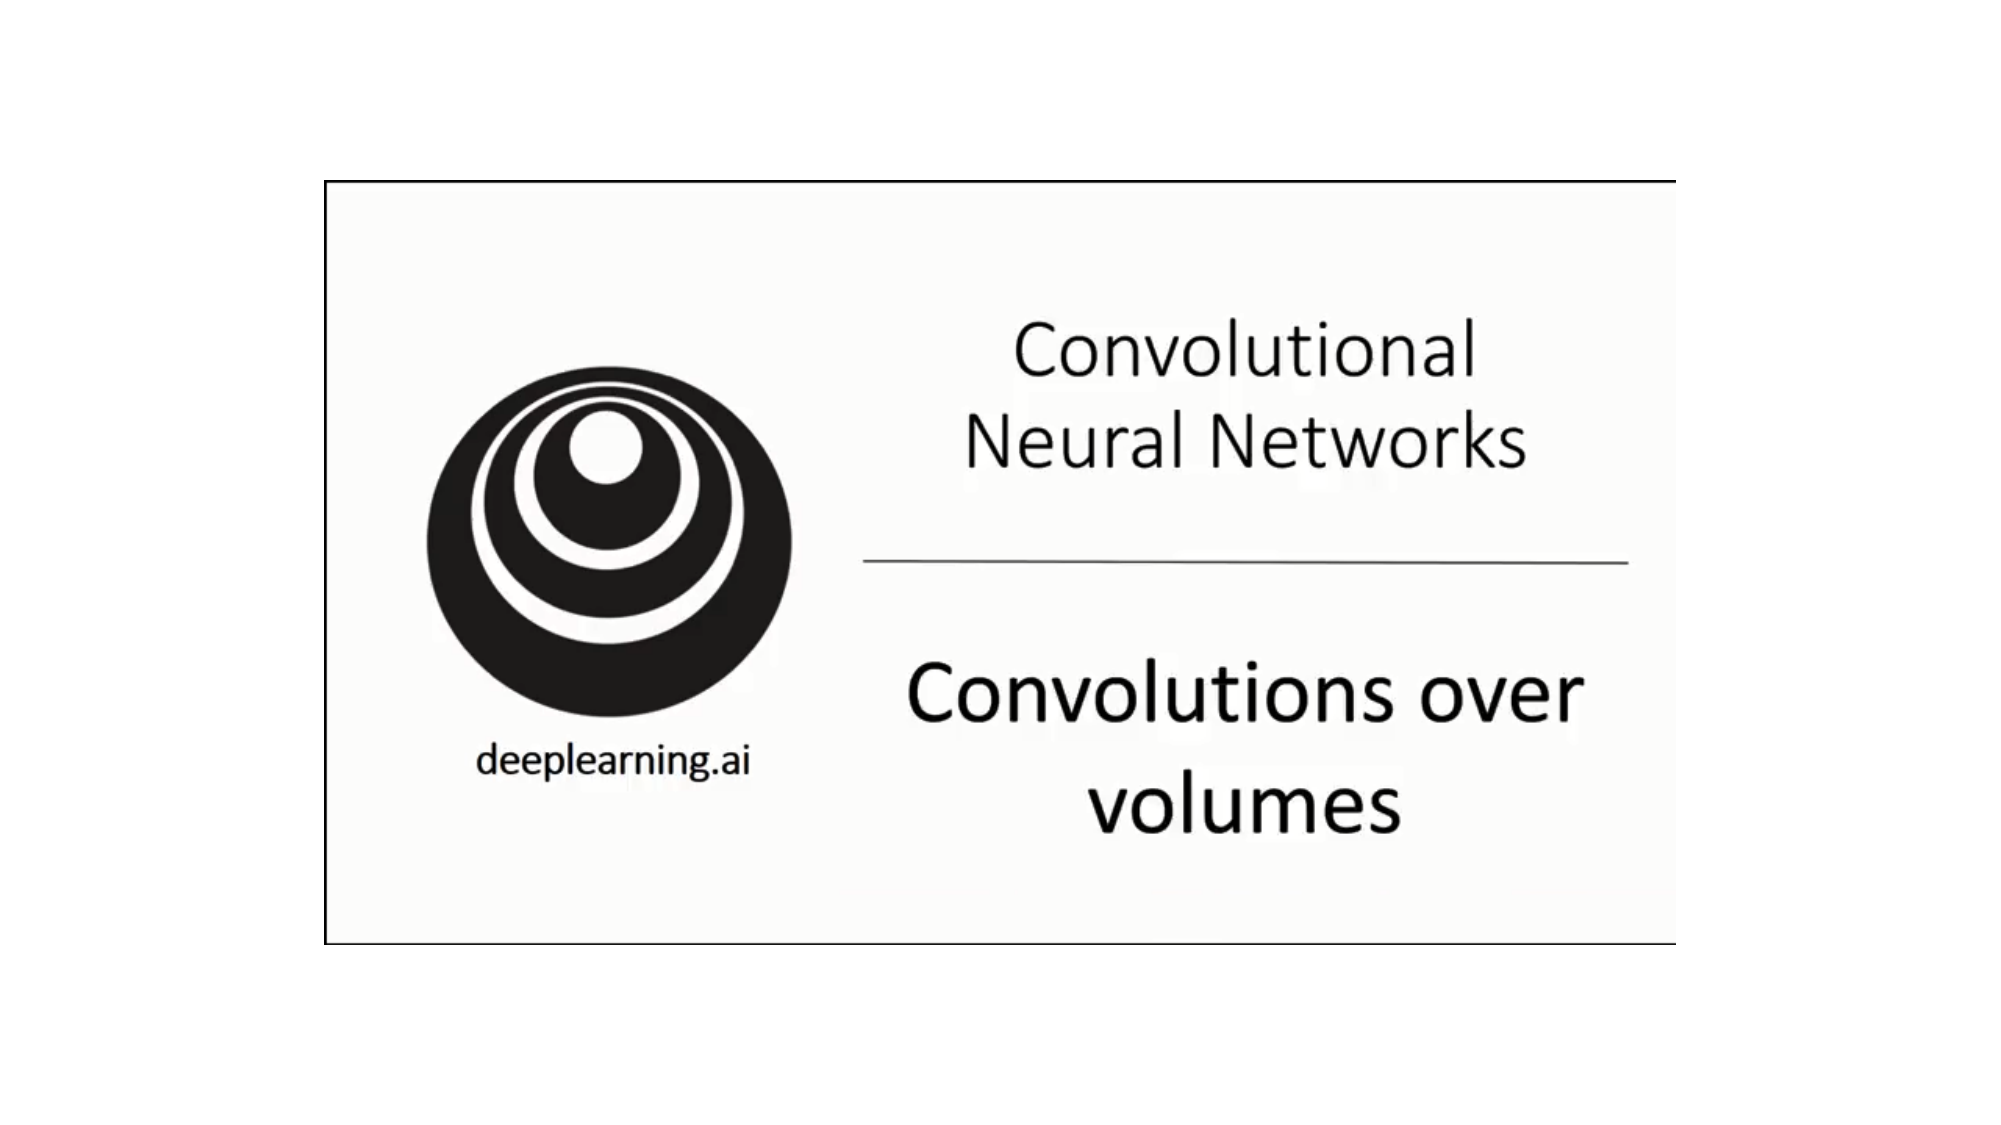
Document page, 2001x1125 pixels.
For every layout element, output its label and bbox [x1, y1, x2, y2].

picture [324, 180, 1676, 945]
